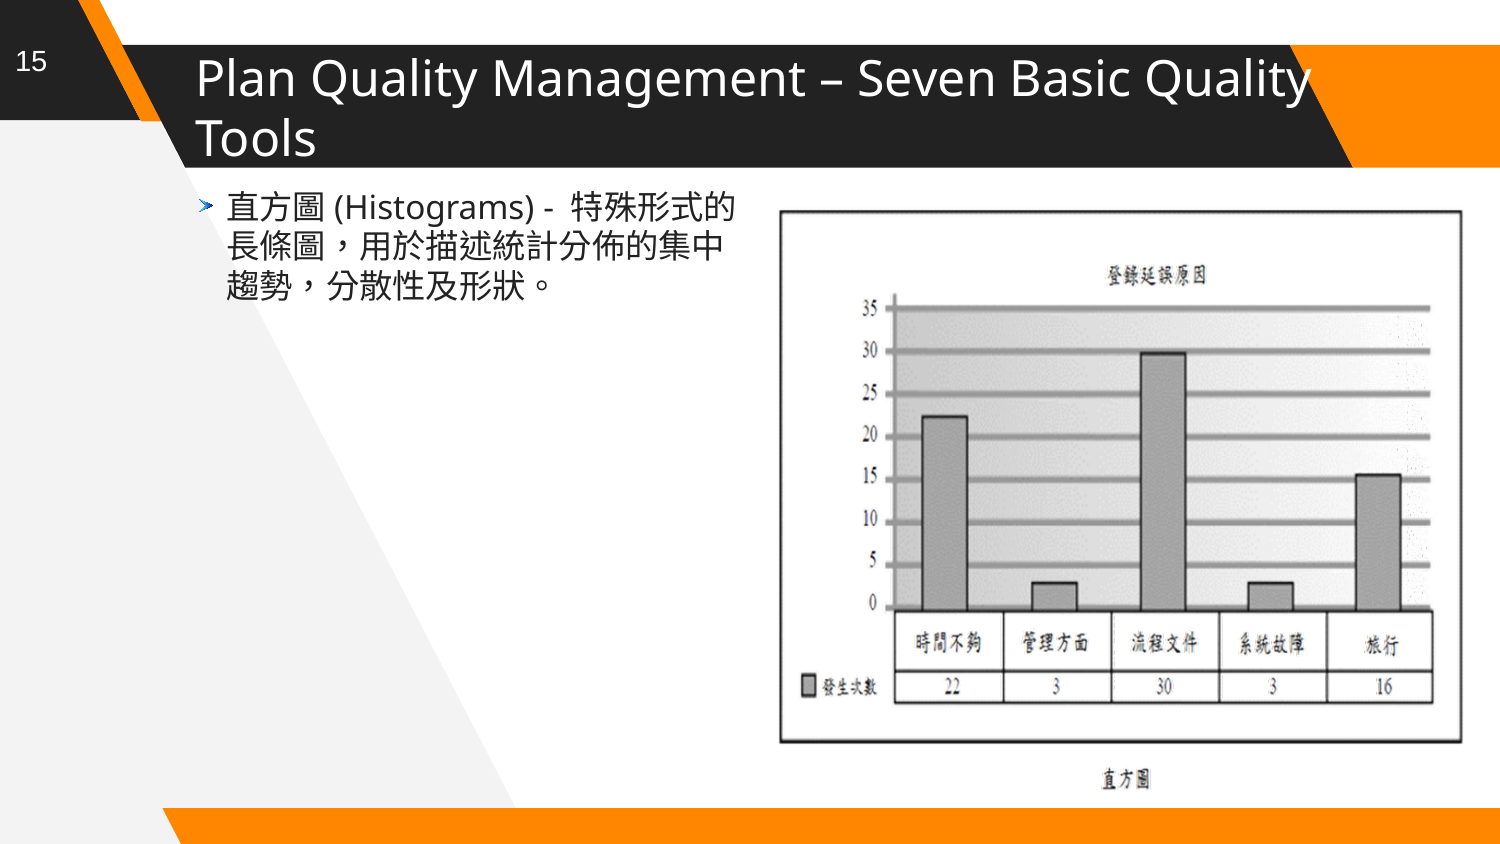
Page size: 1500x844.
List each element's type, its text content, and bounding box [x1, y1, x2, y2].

list 直方圖(Histograms) - 特殊形式的長條圖，用於描述統計分佈的集中趨勢，分散性及形狀。 [180, 170, 755, 817]
picture [753, 197, 1488, 817]
picture [199, 199, 213, 212]
title Plan Quality Management – Seven Basic Quality Tools [180, 44, 1424, 168]
slide_number 15 [0, 0, 98, 121]
